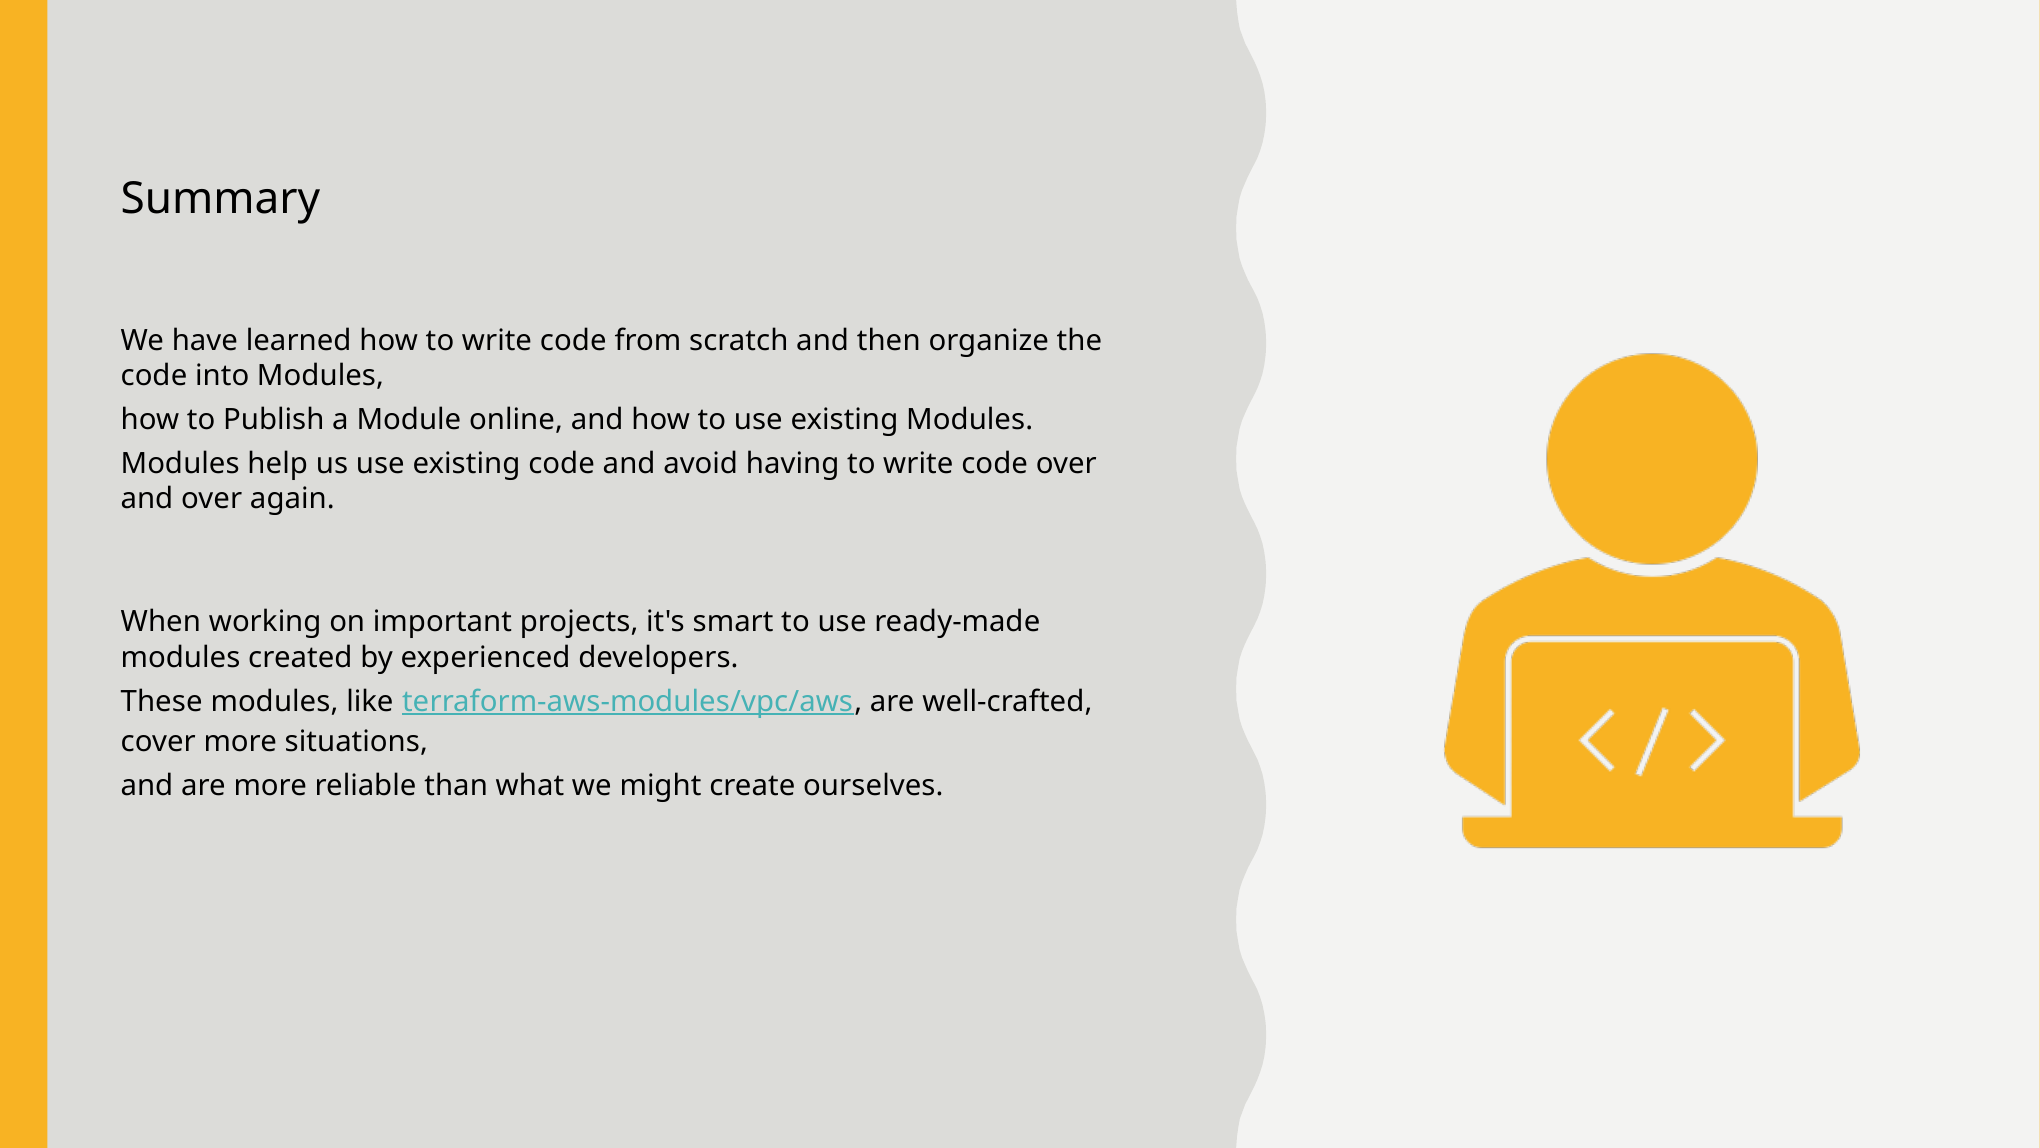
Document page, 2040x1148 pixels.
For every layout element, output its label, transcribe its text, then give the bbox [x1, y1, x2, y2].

picture [1346, 268, 1959, 880]
text_box [48, 0, 1267, 1148]
text_box [0, 0, 48, 1148]
text_box Summary We have learned how to write code from scratch and then organize the code into Modules, how to Publish a Module online, and how to use existing Modules. Modules help us use existing code and avoid having to write code over and over again. When working on important projects, it's smart to use ready-made modules created by experienced developers. These modules, like terraform-aws-modules/vpc/aws, are well-crafted, cover more situations, and are more reliable than what we might create ourselves. [105, 161, 1161, 820]
text_box [1237, 0, 2040, 1148]
